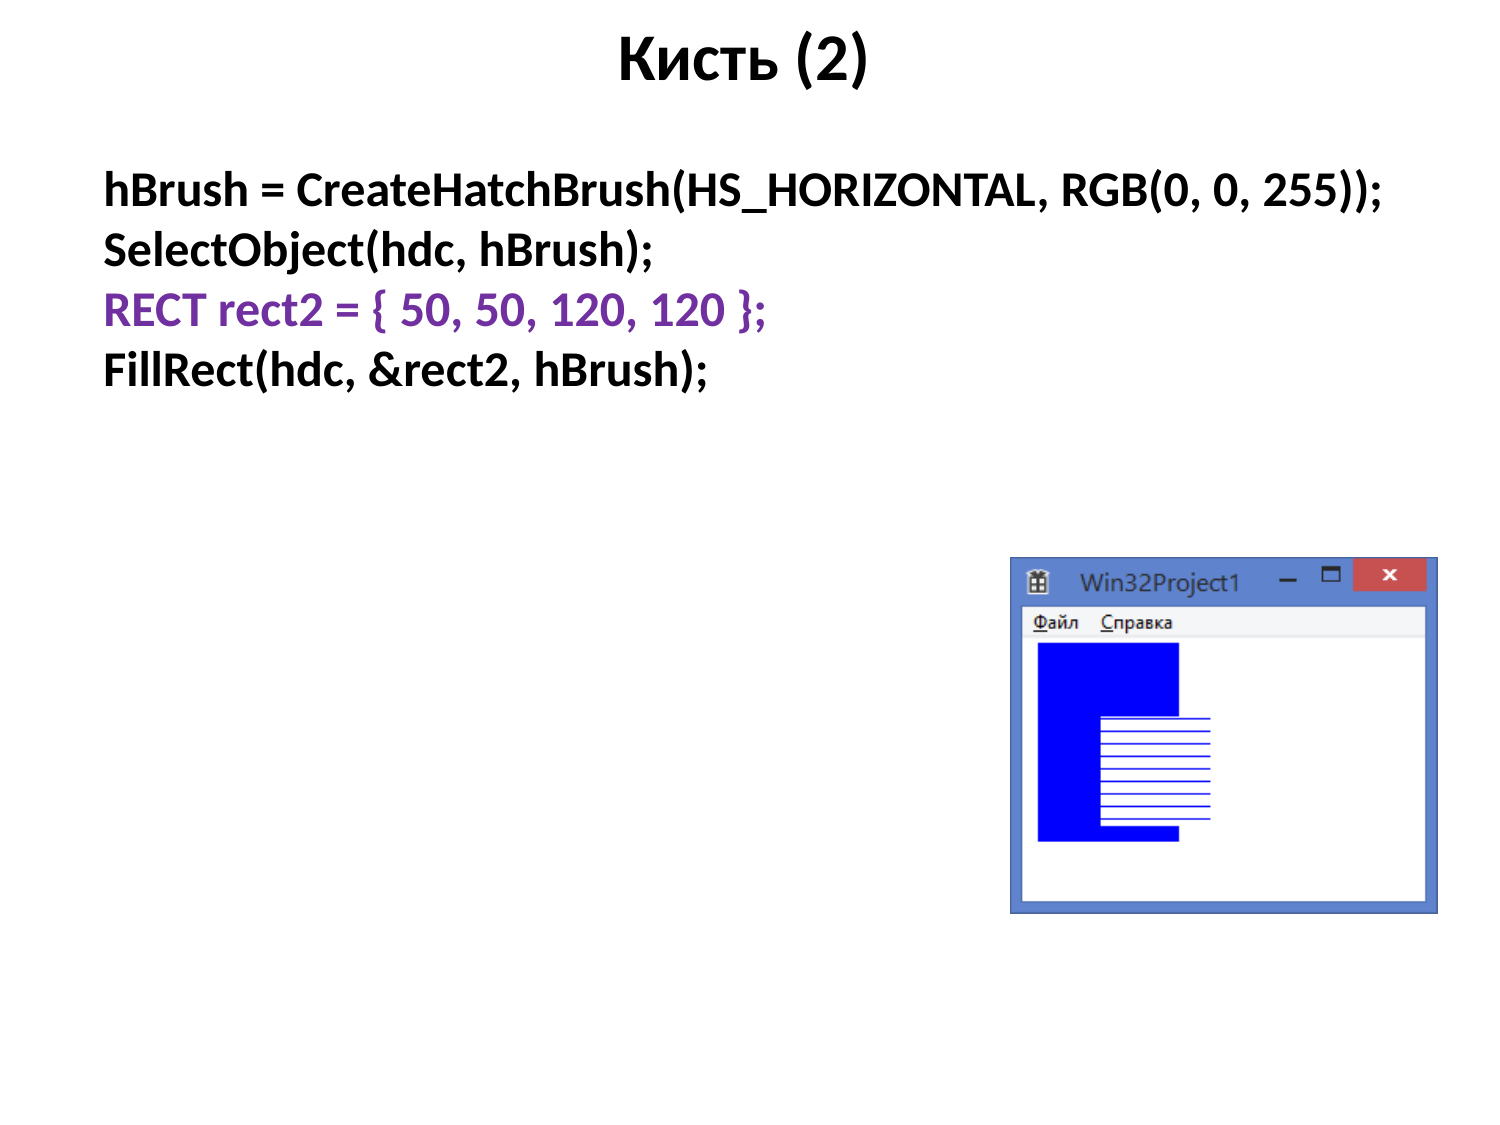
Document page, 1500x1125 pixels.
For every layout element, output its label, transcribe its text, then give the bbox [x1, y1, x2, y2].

title Кисть (2) [29, 19, 1459, 88]
picture [1010, 557, 1438, 915]
text_box hBrush = CreateHatchBrush(HS_HORIZONTAL, RGB(0, 0, 255)); SelectObject(hdc, hBrush); RECT rect2 = { 50, 50, 120, 120 }; FillRect(hdc, &rect2, hBrush); [88, 148, 1436, 404]
